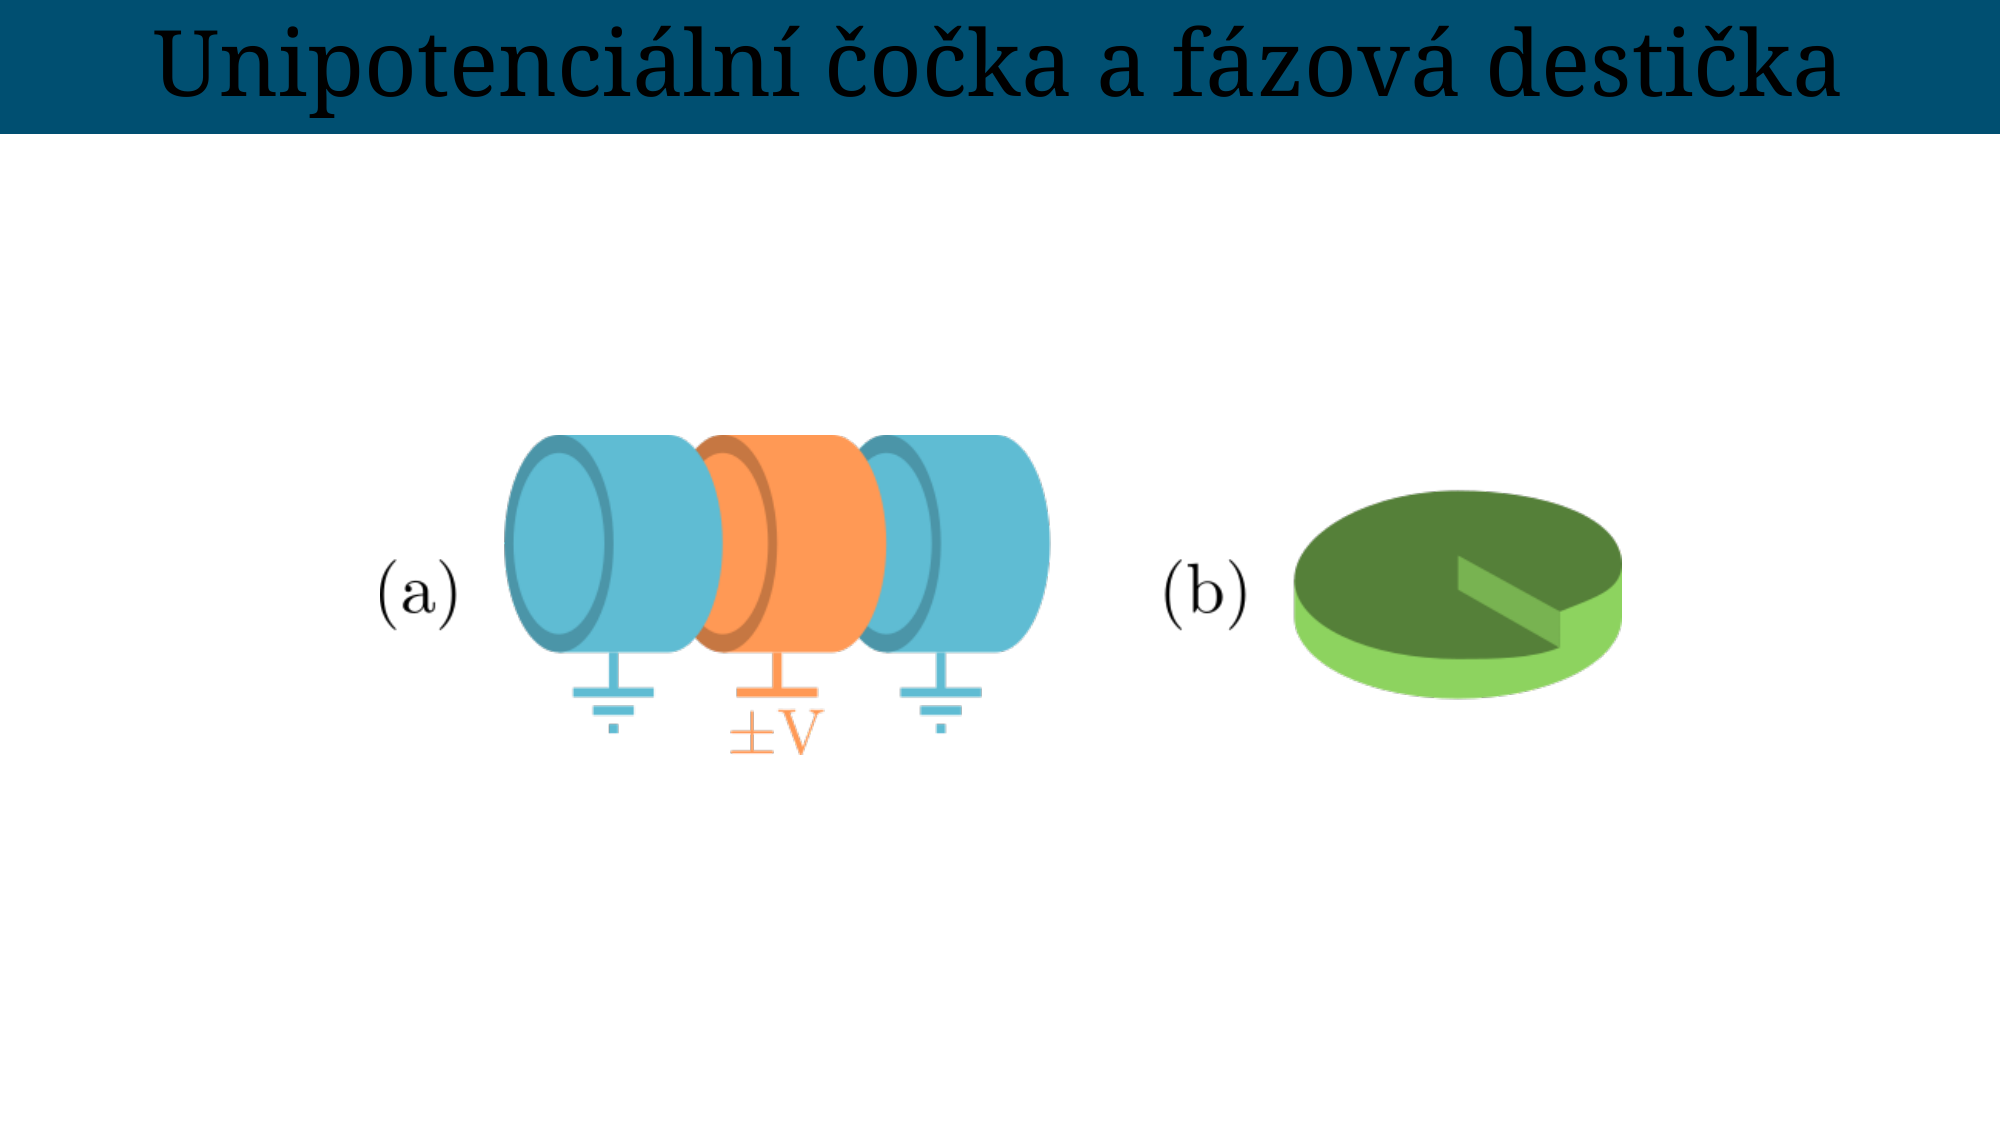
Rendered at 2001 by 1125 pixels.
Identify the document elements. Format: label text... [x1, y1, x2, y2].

title Unipotenciální čočka a fázová destička [0, 0, 2000, 134]
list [380, 435, 1622, 756]
slide_number 17 [1536, 37, 1987, 98]
